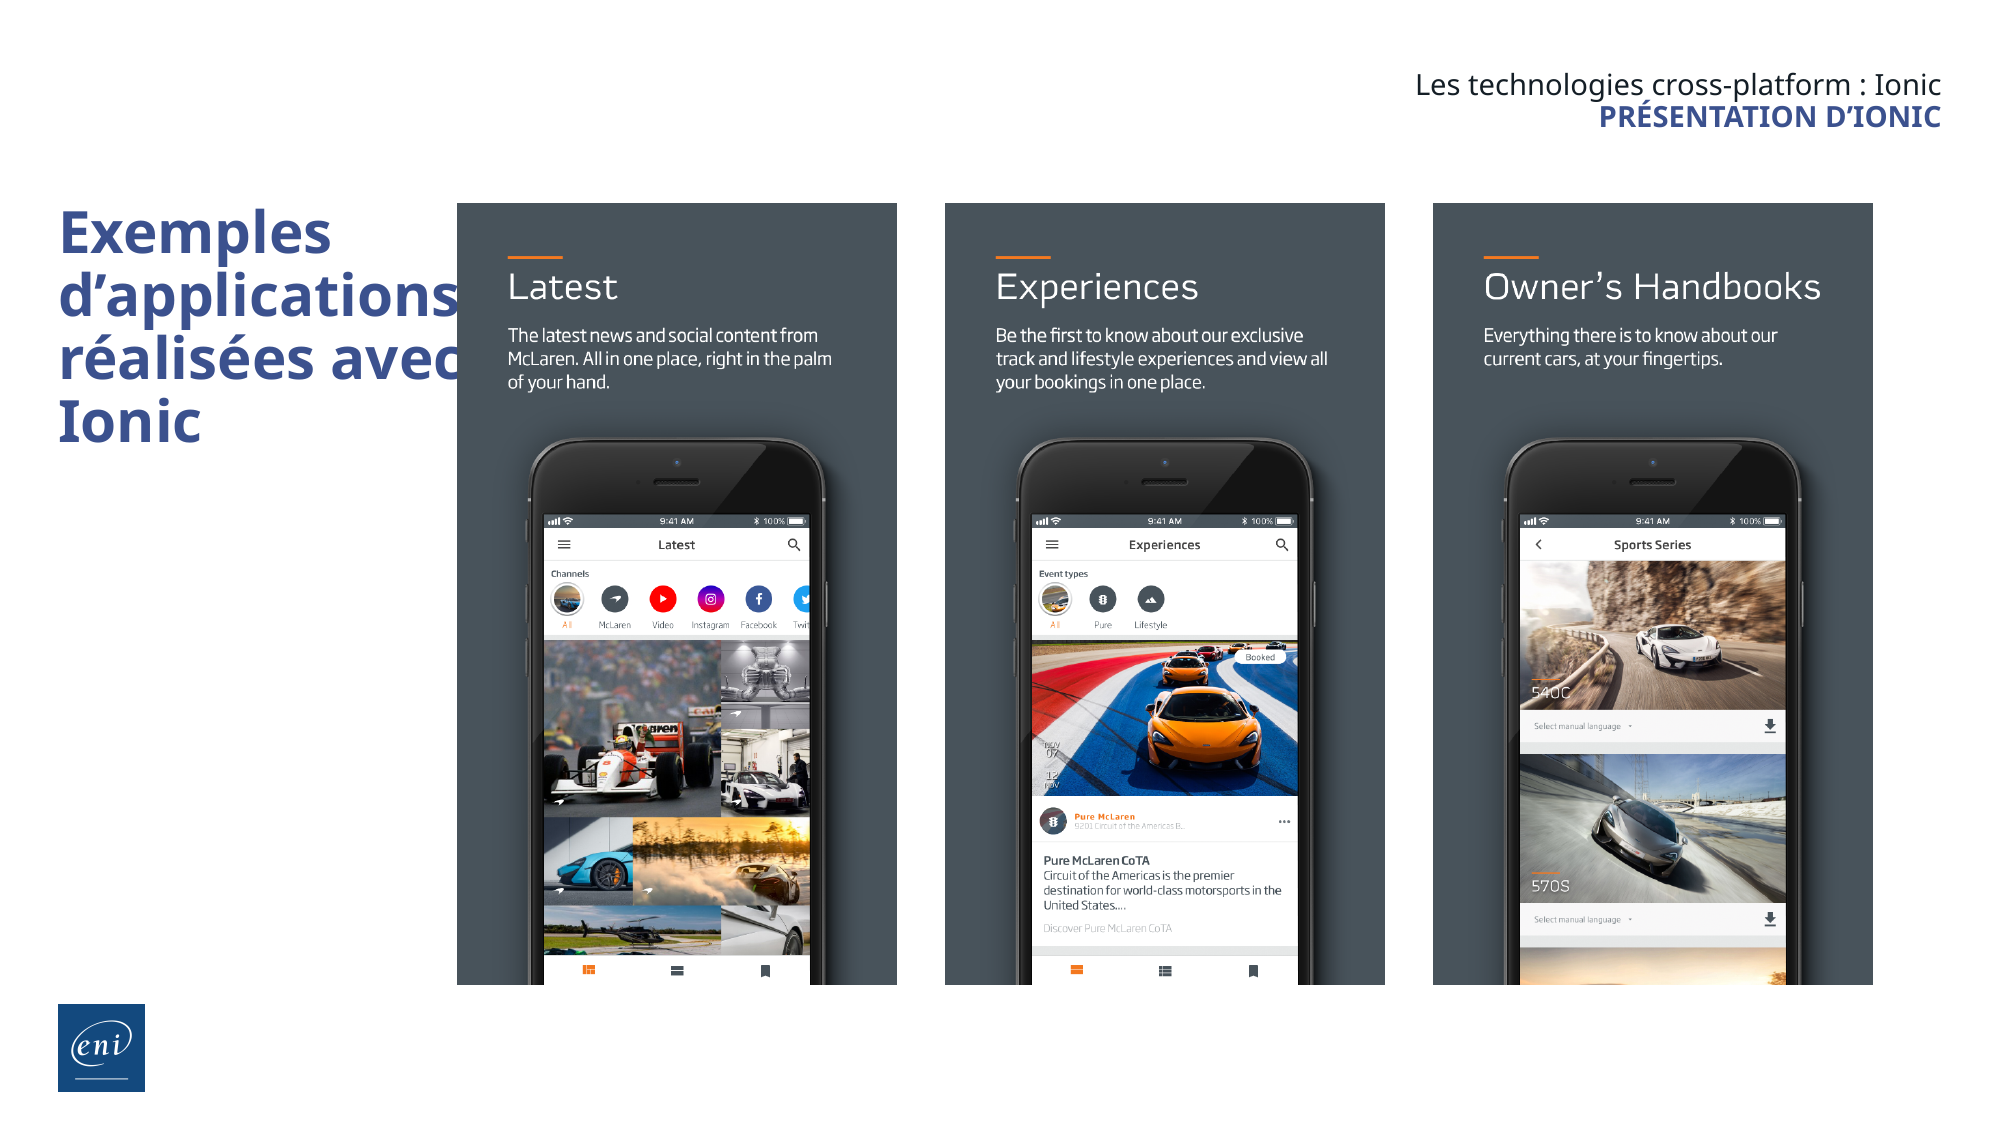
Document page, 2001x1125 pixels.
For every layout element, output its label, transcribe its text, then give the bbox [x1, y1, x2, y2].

picture [945, 203, 1385, 985]
picture [58, 1004, 145, 1092]
text_box Exemples d’applications réalisées avec Ionic [58, 203, 457, 929]
text_box Les technologies cross-platform : Ionic Présentation d’Ionic [627, 70, 1942, 160]
picture [1433, 203, 1873, 985]
picture [457, 203, 898, 985]
